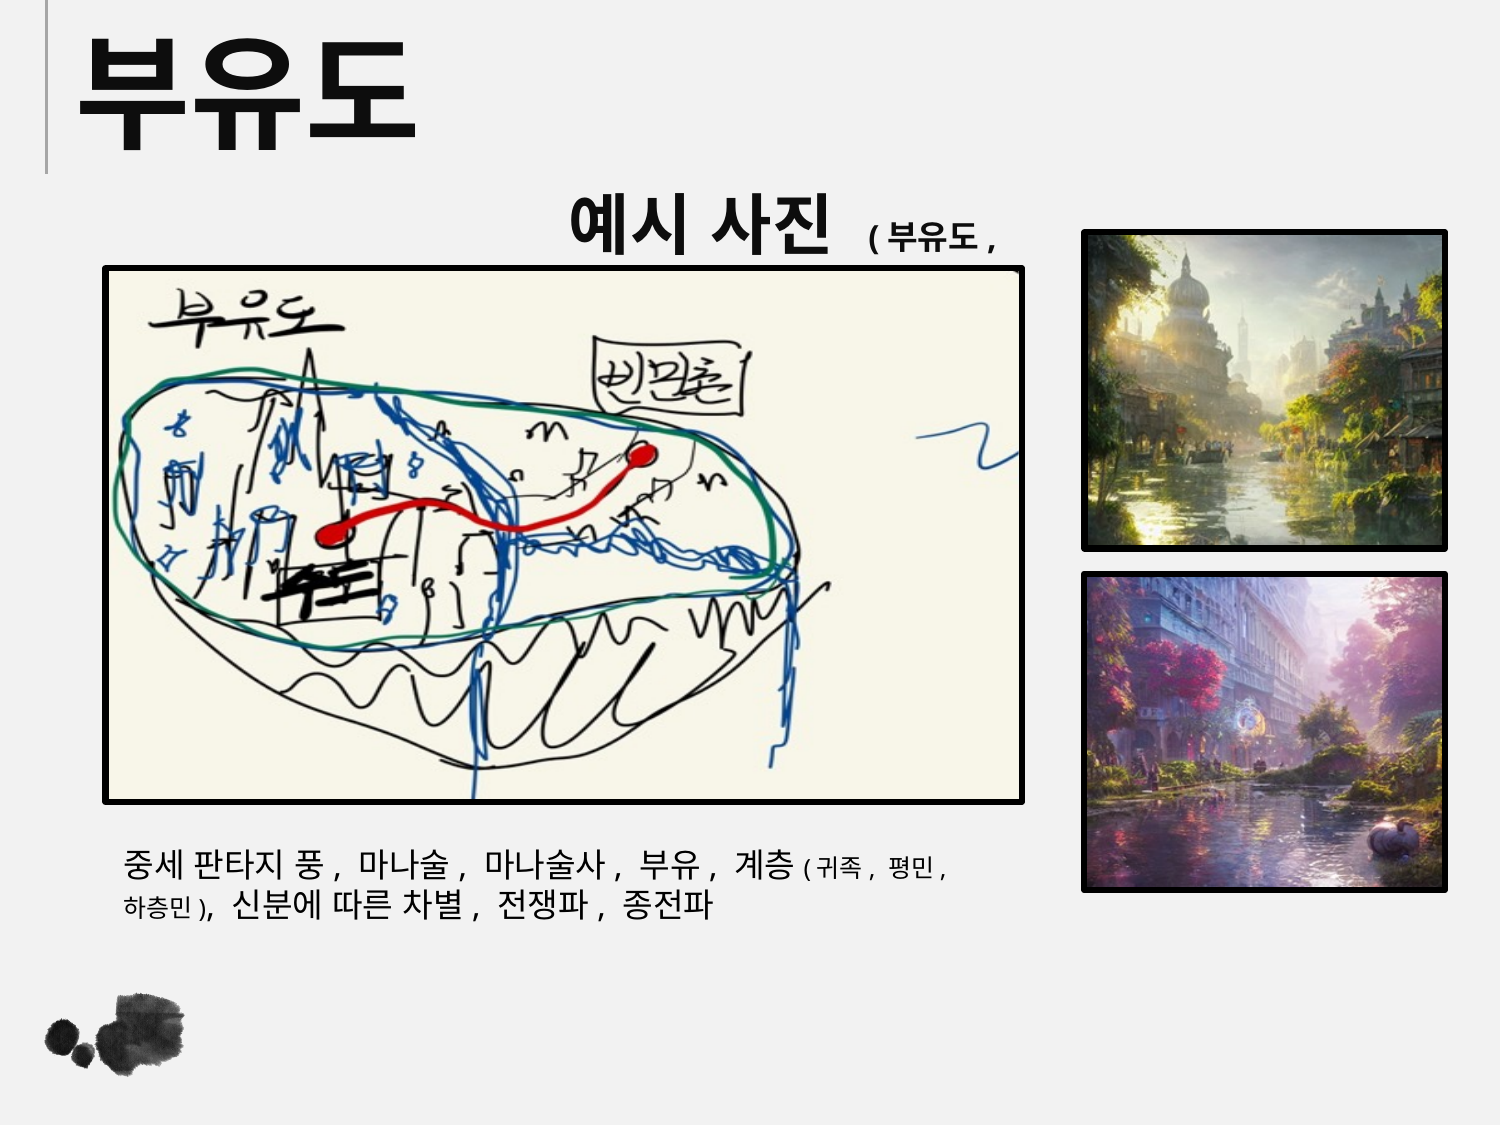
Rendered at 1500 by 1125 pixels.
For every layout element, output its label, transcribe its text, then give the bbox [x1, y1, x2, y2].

list 중세 판타지 풍, 마나술, 마나술사, 부유, 계층(귀족, 평민, 하층민), 신분에 따른 차별, 전쟁파, 종전파 [108, 837, 1019, 1125]
text_box 부유도 [60, 7, 564, 172]
picture [1087, 235, 1442, 546]
picture [23, 968, 215, 1095]
text_box 예시 사진 (부유도, 빈민촌, 수도) [546, 175, 1019, 265]
picture [108, 271, 1019, 799]
picture [1087, 576, 1442, 887]
